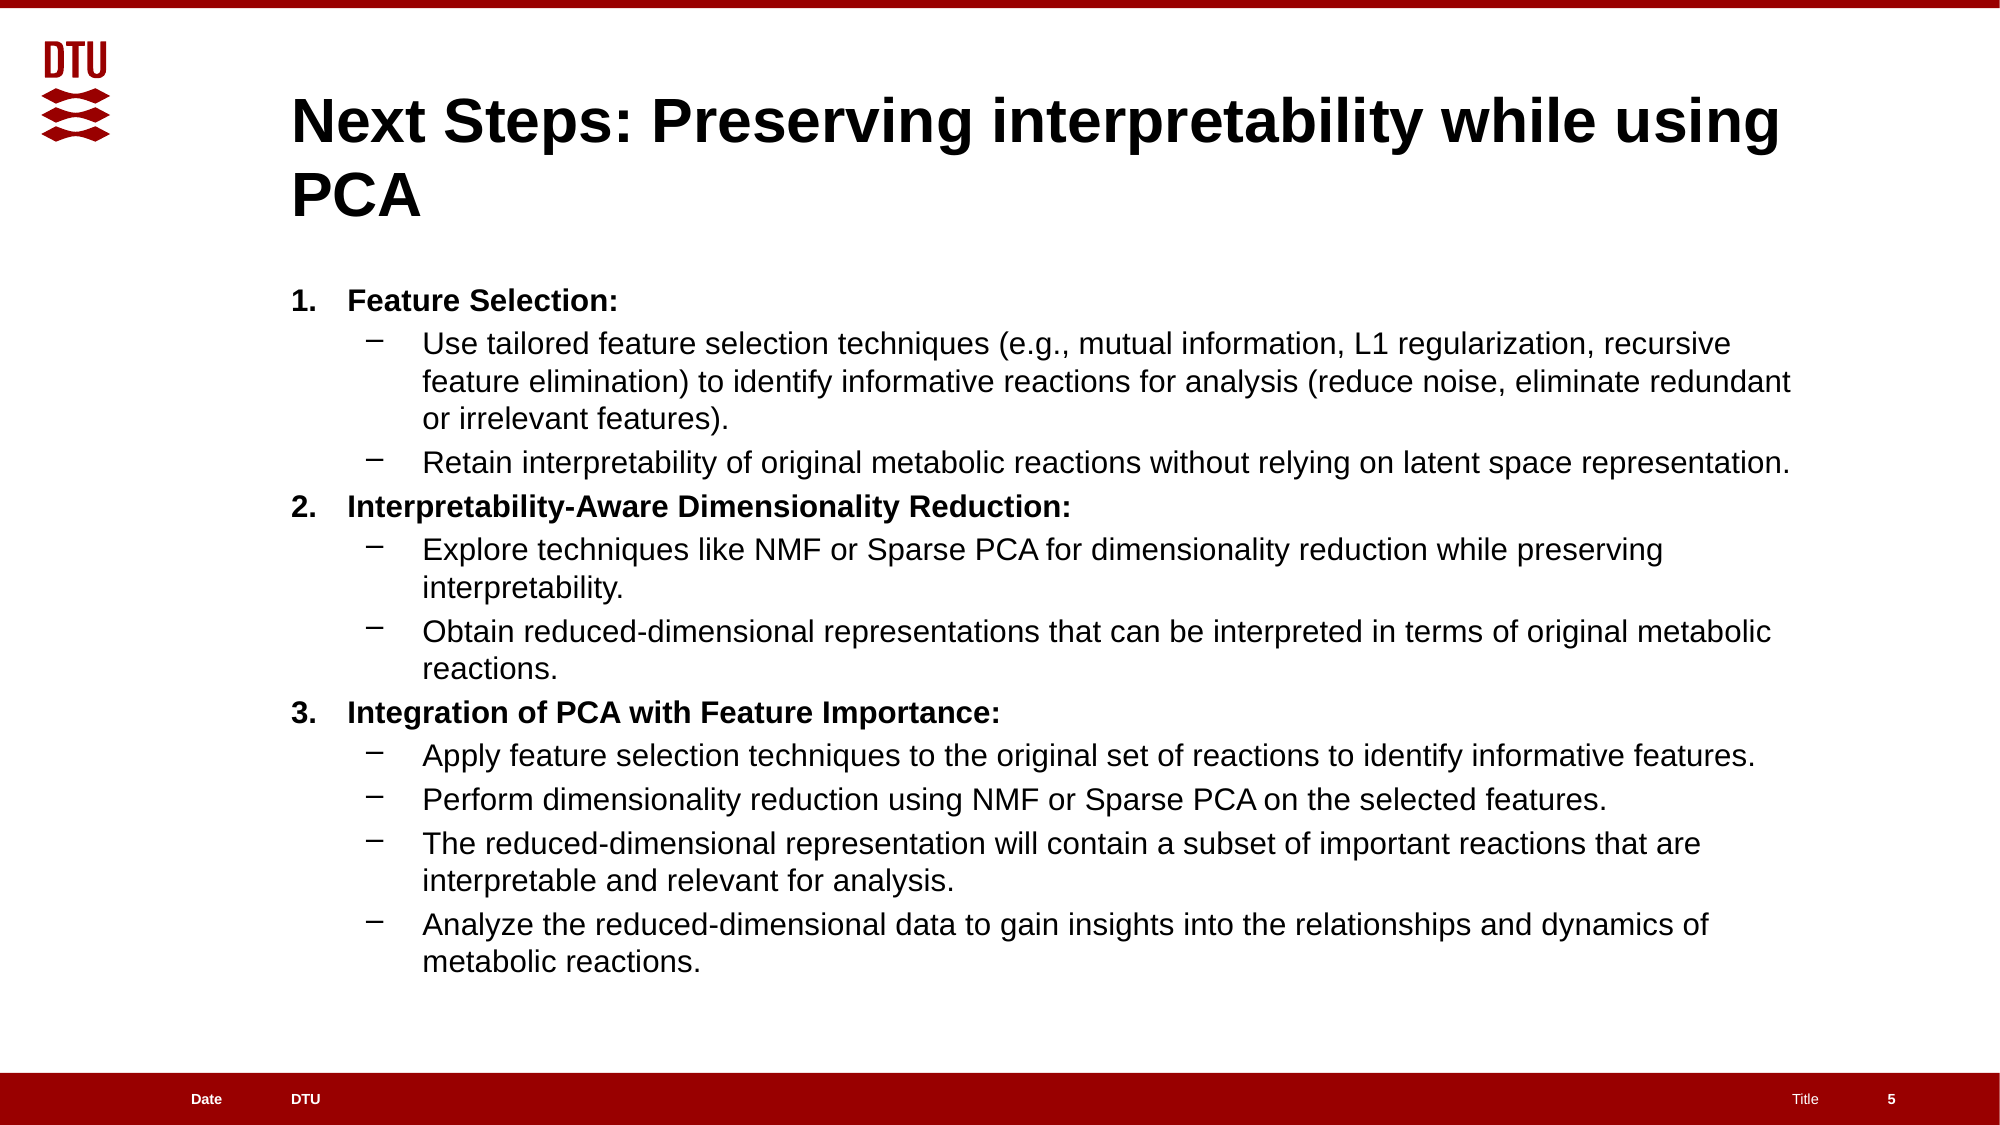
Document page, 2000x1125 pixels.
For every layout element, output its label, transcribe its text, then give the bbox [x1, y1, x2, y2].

list Feature Selection: Use tailored feature selection techniques (e.g., mutual information, L1 regularization, recursive feature elimination) to identify informative reactions for analysis (reduce noise, eliminate redundant or irrelevant features). Retain interpretability of original metabolic reactions without relying on latent space representation. Interpretability-Aware Dimensionality Reduction: Explore techniques like NMF or Sparse PCA for dimensionality reduction while preserving interpretability. Obtain reduced-dimensional representations that can be interpreted in terms of original metabolic reactions. Integration of PCA with Feature Importance: Apply feature selection techniques to the original set of reactions to identify informative features. Perform dimensionality reduction using NMF or Sparse PCA on the selected features. The reduced-dimensional representation will contain a subset of important reactions that are interpretable and relevant for analysis. Analyze the reduced-dimensional data to gain insights into the relationships and dynamics of metabolic reactions. [291, 279, 1819, 1026]
title Next Steps: Preserving interpretability while using PCA [291, 69, 1819, 230]
slide_number 5 [1887, 1073, 1959, 1125]
